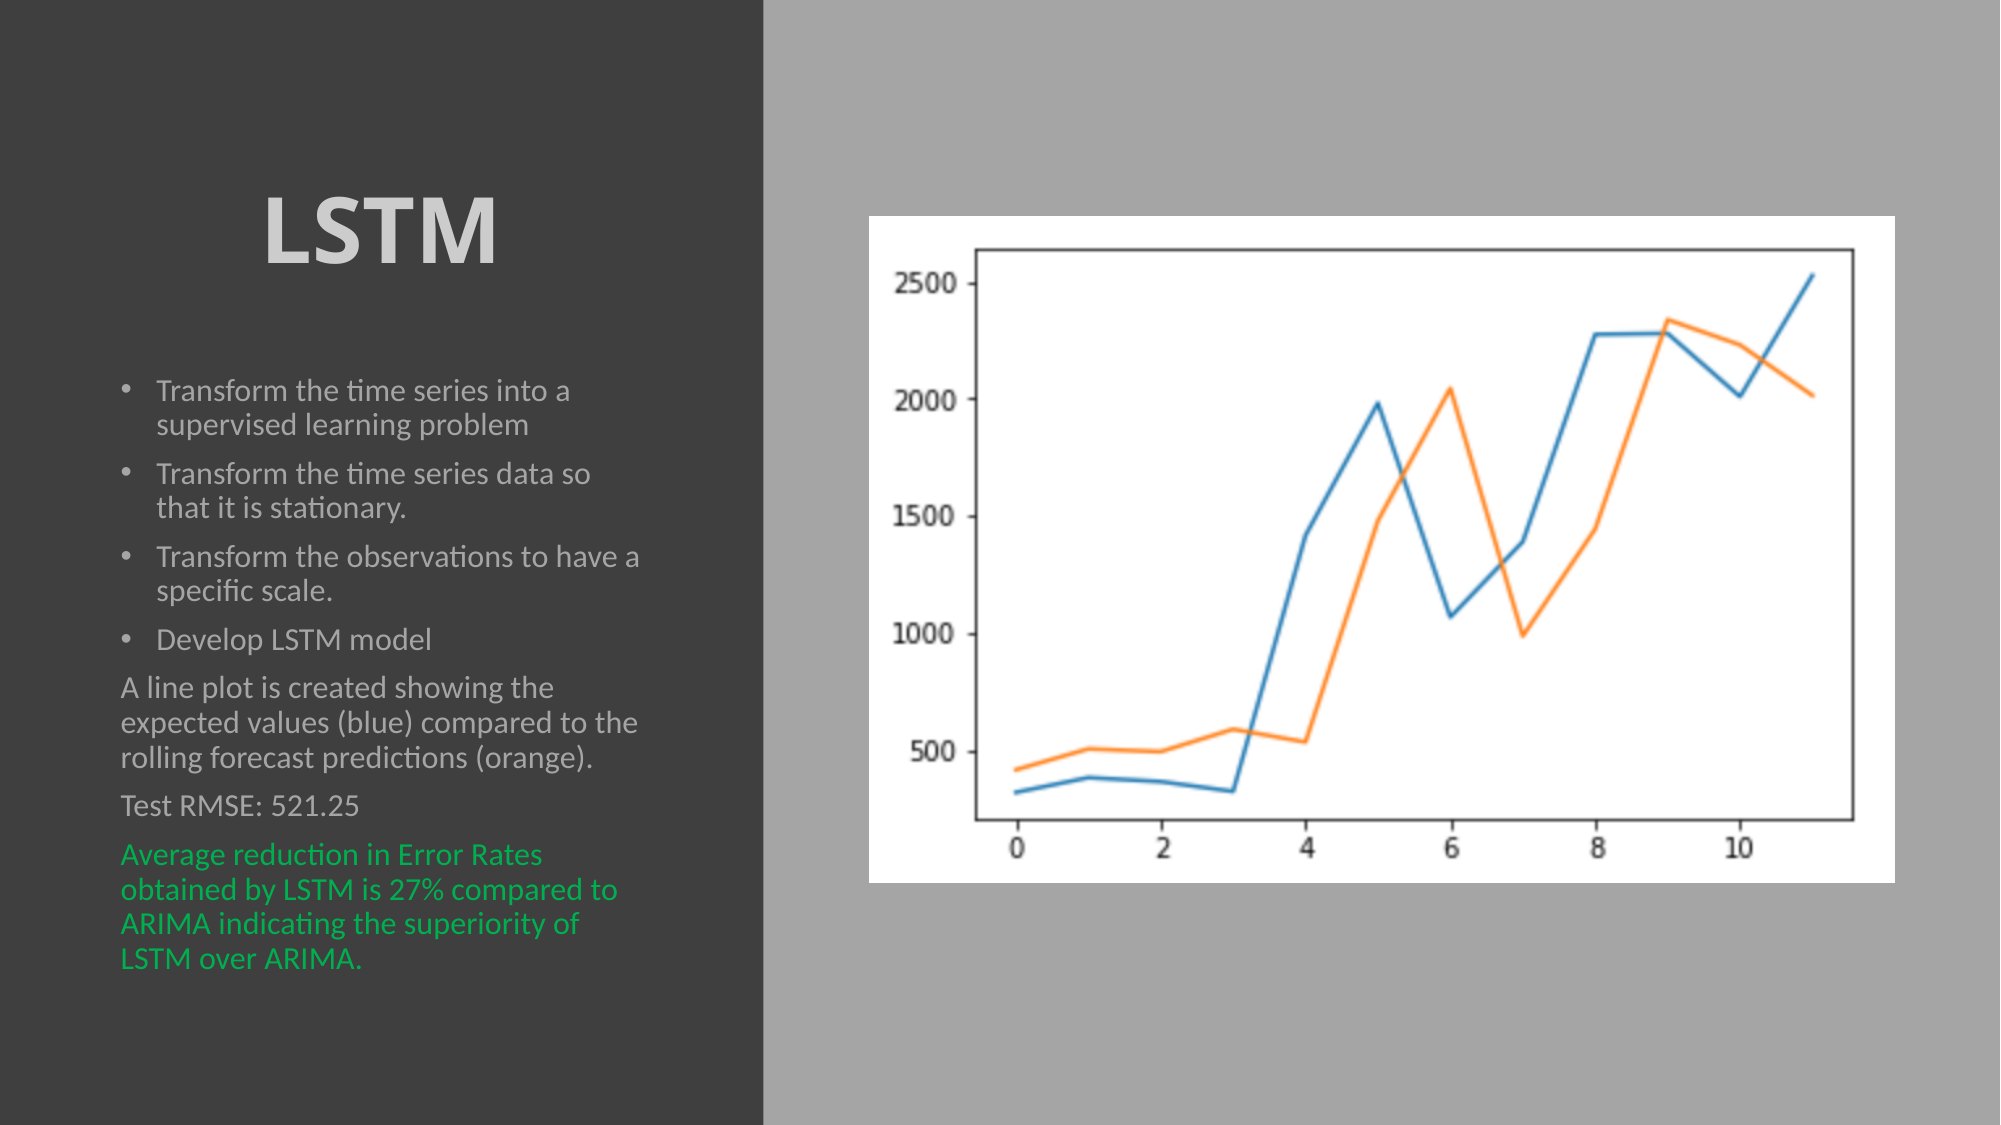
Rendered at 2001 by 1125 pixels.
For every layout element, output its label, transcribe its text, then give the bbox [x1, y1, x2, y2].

text_box [0, 0, 764, 1125]
title LSTM [105, 102, 658, 365]
picture [869, 215, 1895, 883]
list Transform the time series into a supervised learning problem Transform the time series data so that it is stationary. Transform the observations to have a specific scale. Develop LSTM model A line plot is created showing the expected values (blue) compared to the rolling forecast predictions (orange). Test RMSE: 521.25 Average reduction in Error Rates obtained by LSTM is 27% compared to ARIMA indicating the superiority of LSTM over ARIMA. [105, 365, 658, 994]
